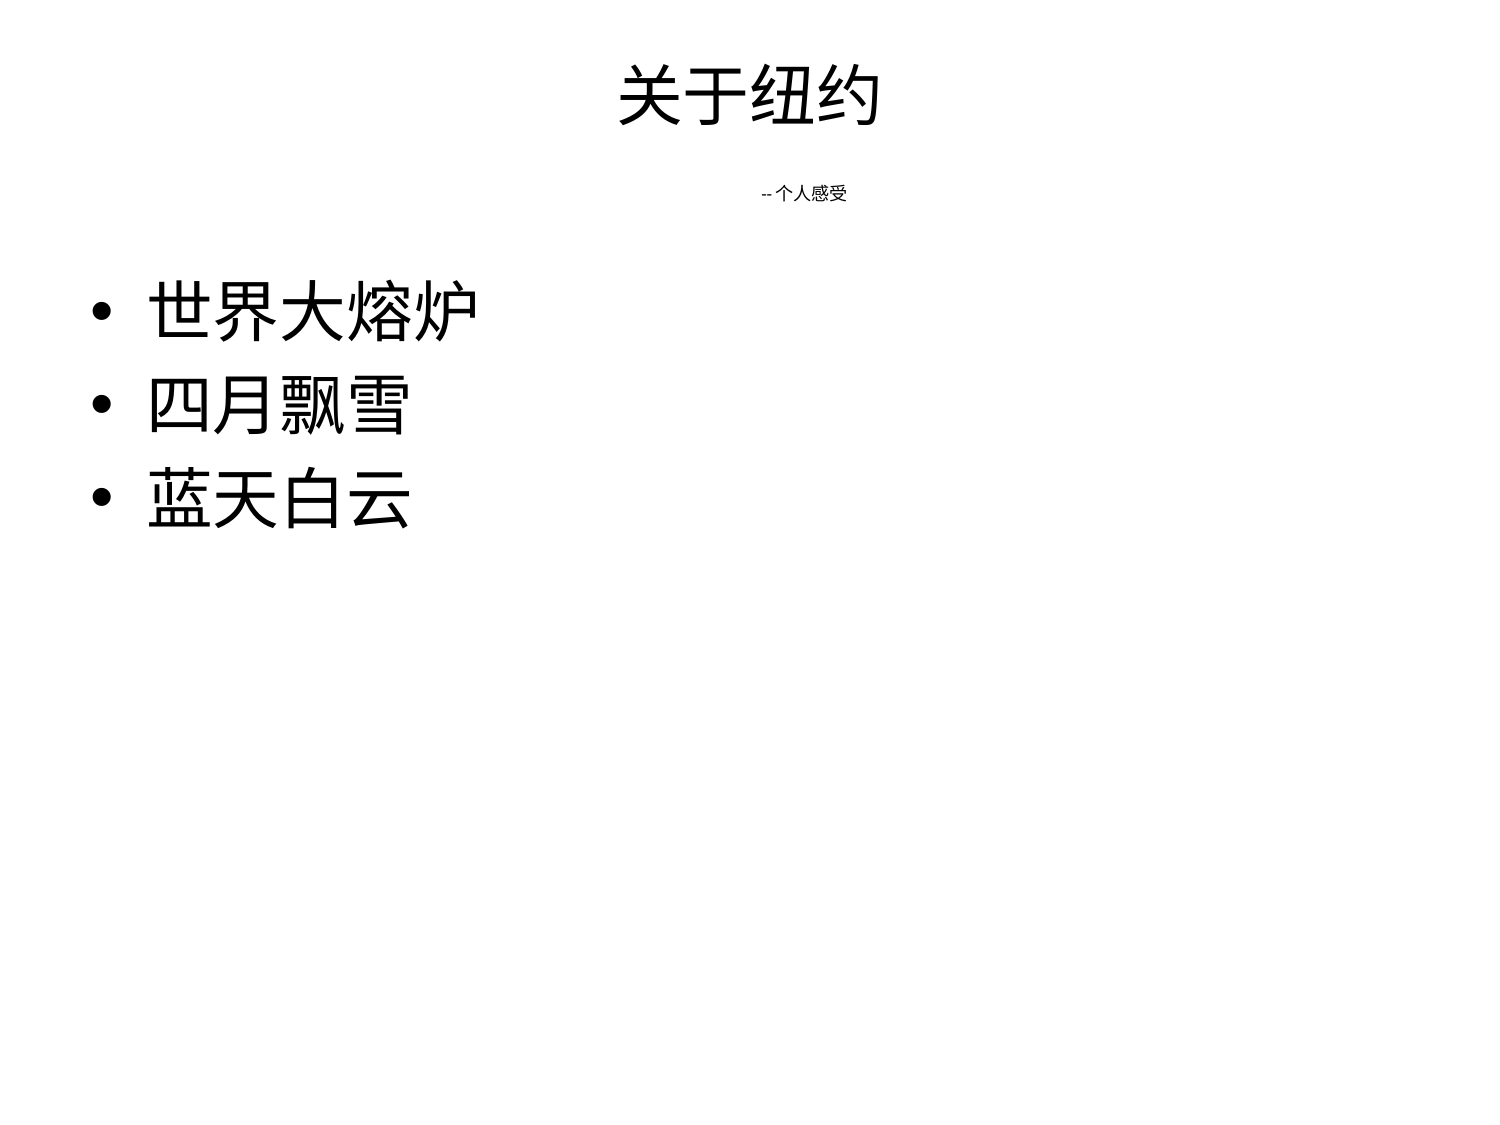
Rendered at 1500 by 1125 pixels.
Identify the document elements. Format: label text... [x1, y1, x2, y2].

title 关于纽约 --个人感受 [75, 45, 1425, 223]
list 世界大熔炉 四月飘雪 蓝天白云 [75, 262, 1425, 1005]
